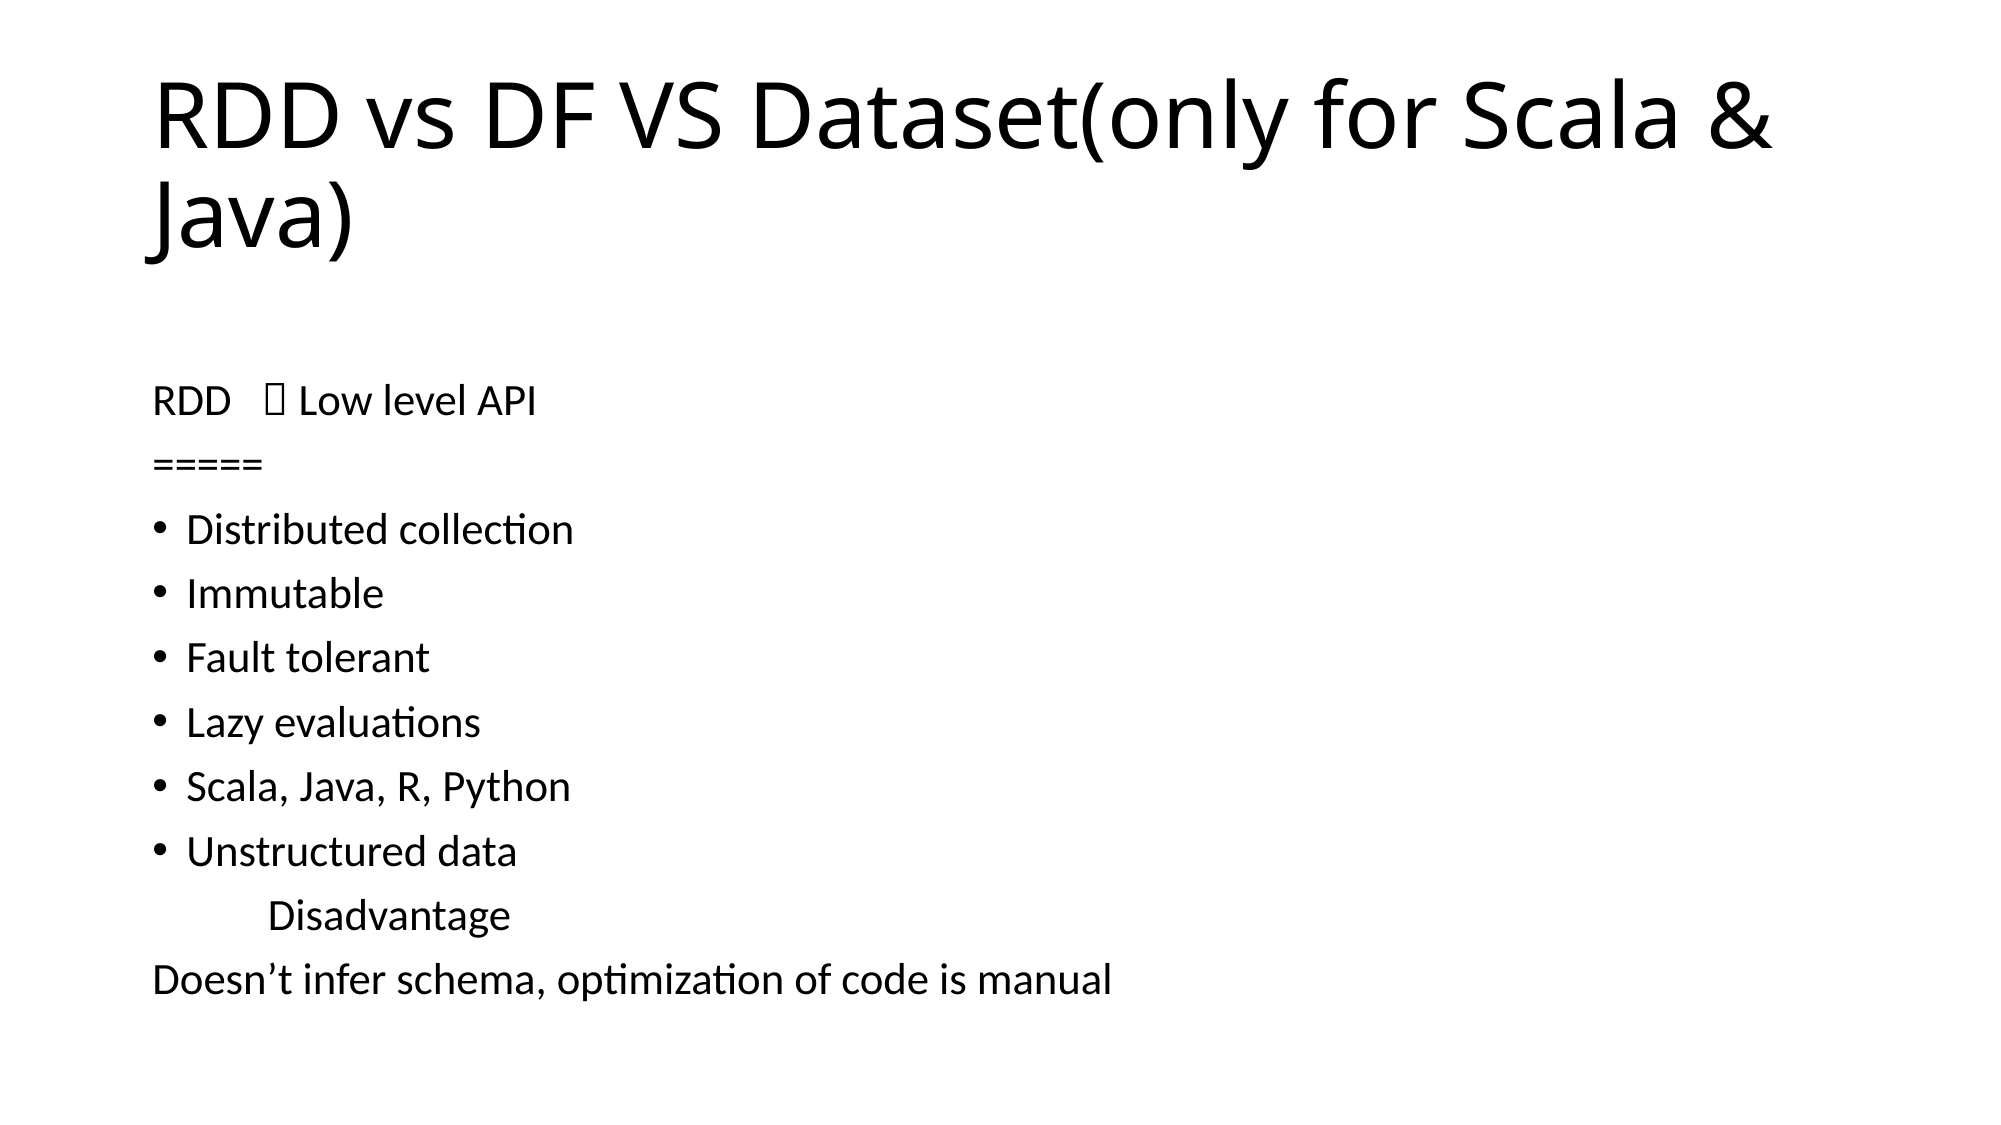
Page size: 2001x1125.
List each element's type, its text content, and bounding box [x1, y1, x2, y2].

list RDD  Low level API ===== Distributed collection Immutable Fault tolerant Lazy evaluations Scala, Java, R, Python Unstructured data Disadvantage Doesn’t infer schema, optimization of code is manual [137, 299, 1863, 1014]
title RDD vs DF VS Dataset(only for Scala & Java) [137, 59, 1863, 278]
